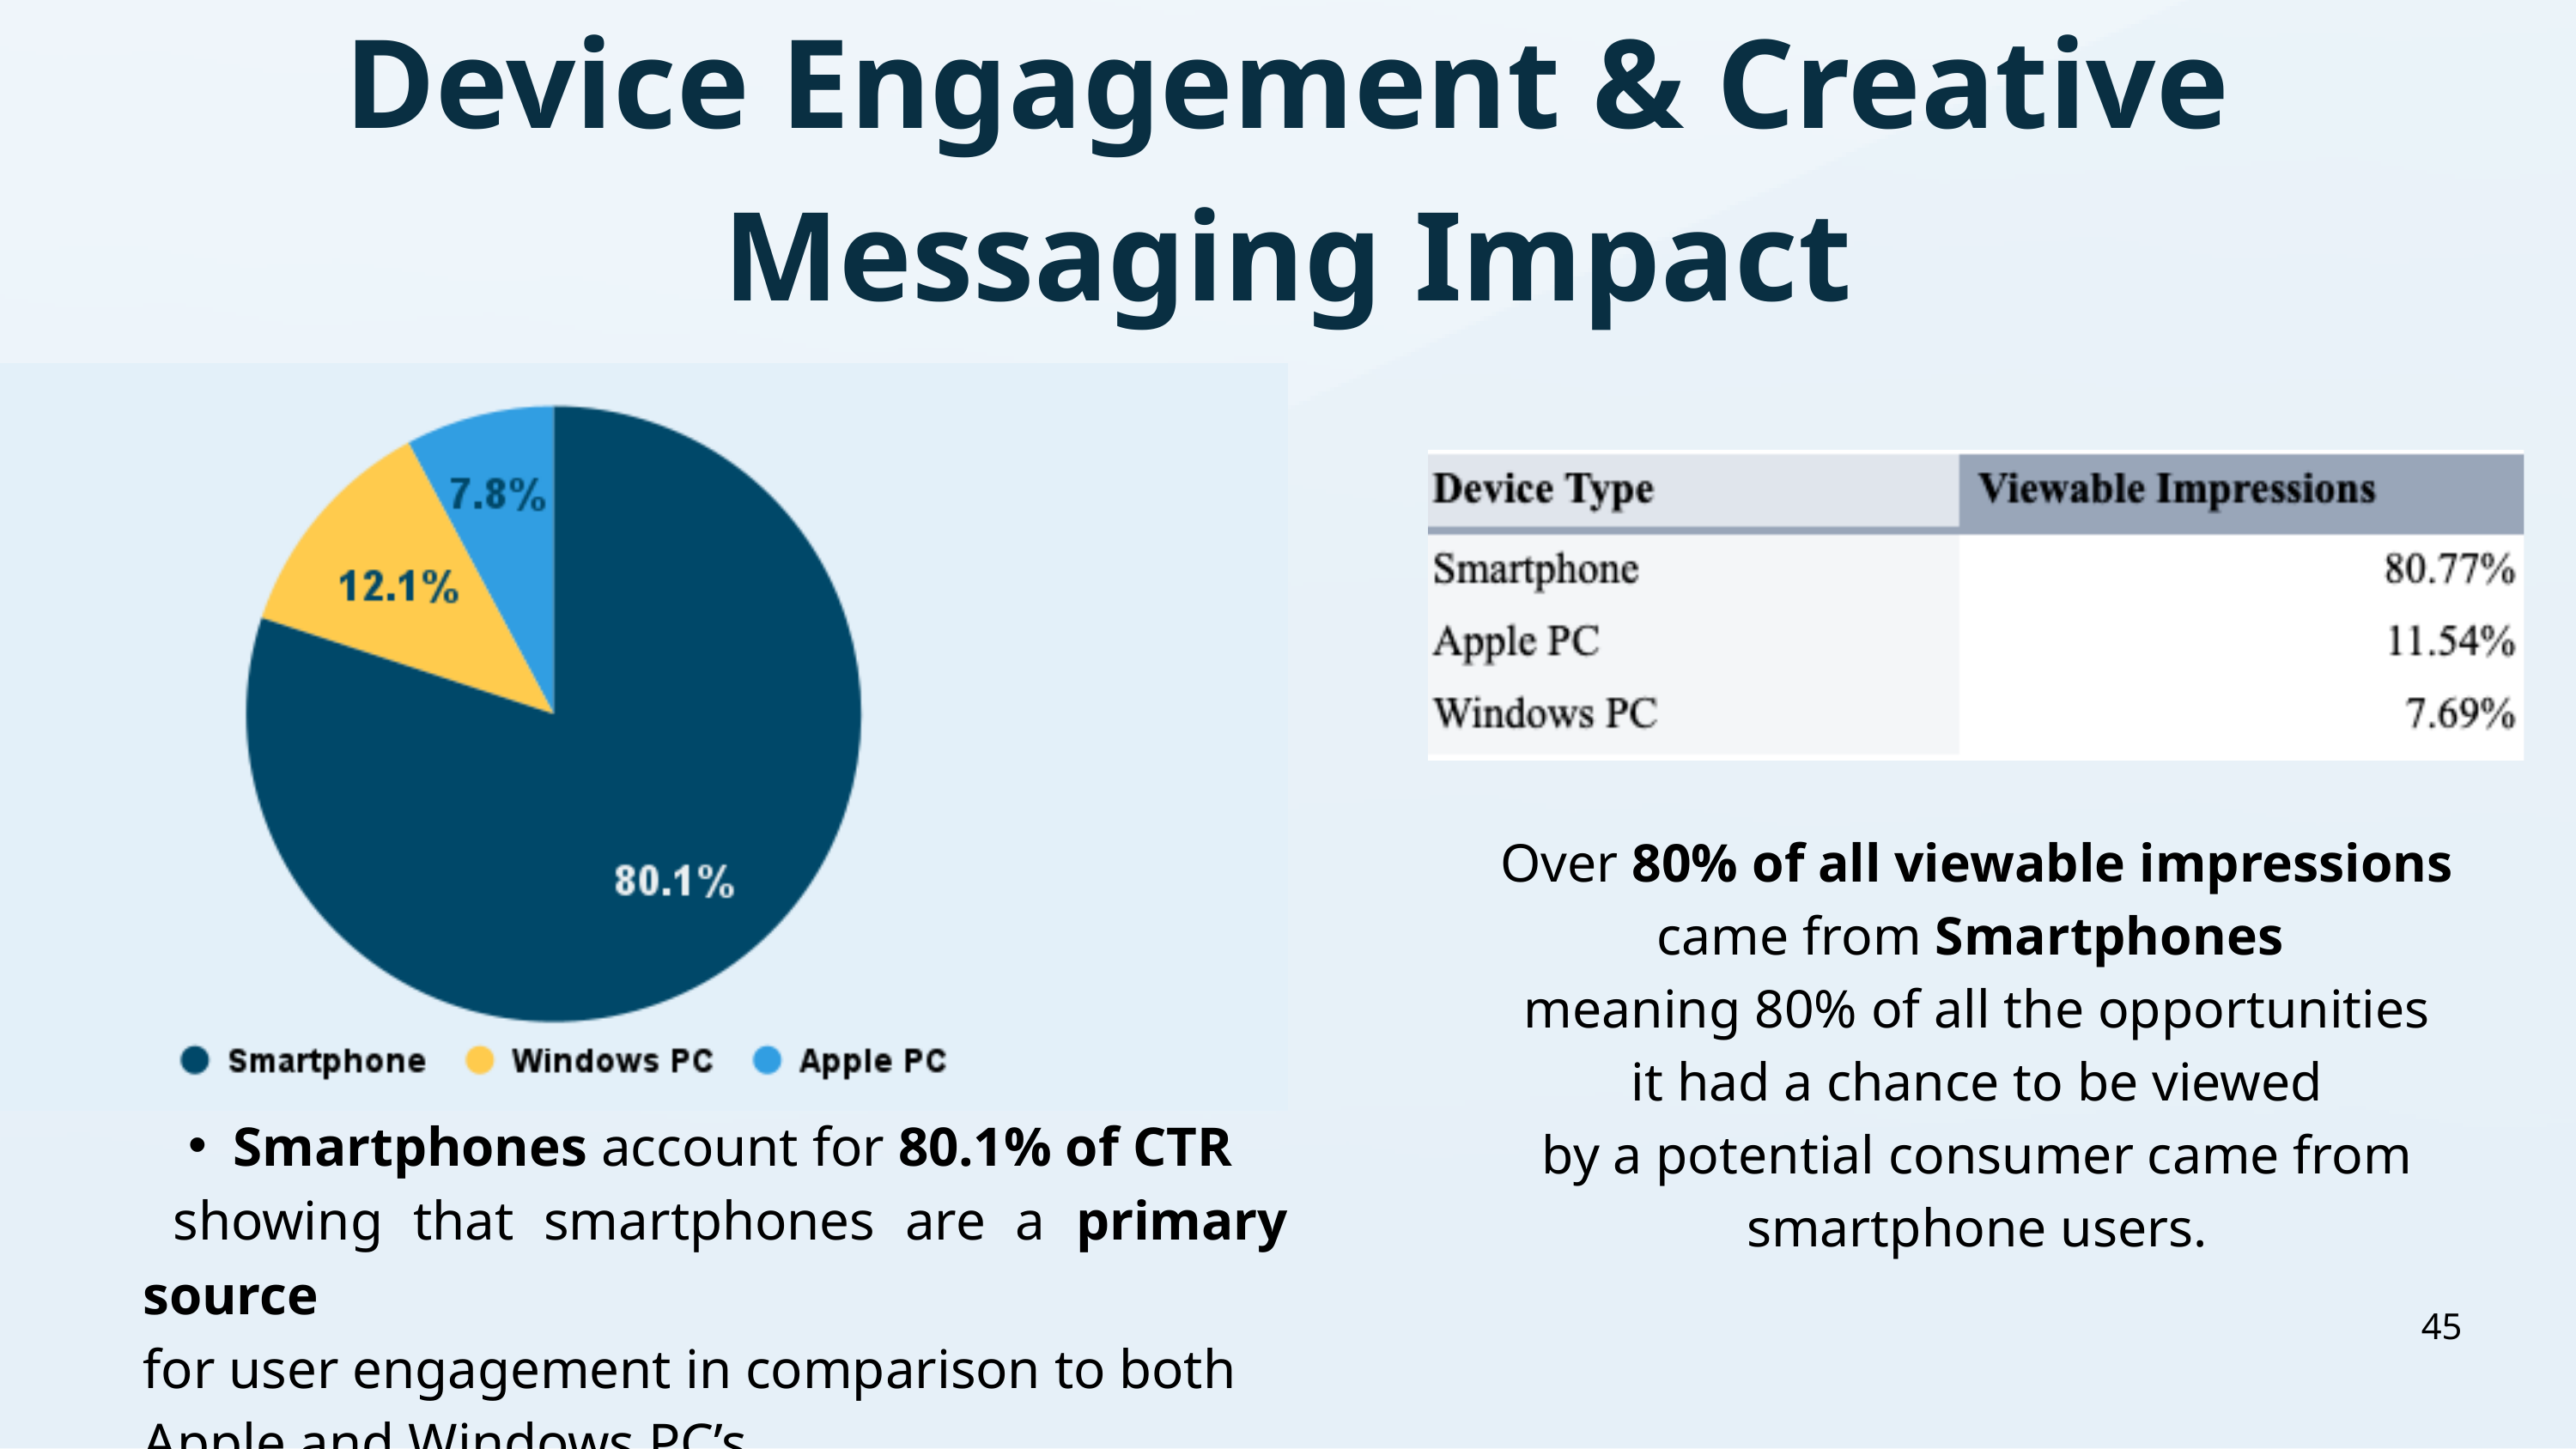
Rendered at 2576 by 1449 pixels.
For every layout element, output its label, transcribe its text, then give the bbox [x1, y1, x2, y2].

text_box 45 [2421, 1296, 2463, 1348]
text_box [0, 363, 1288, 1111]
text_box Device Engagement & Creative Messaging Impact [322, 0, 2254, 325]
text_box [0, 0, 2576, 1449]
text_box Smartphones account for 80.1% of CTR showing that smartphones are a primary source for user engagement in comparison to both Apple and Windows PC’s. [143, 1102, 1289, 1449]
text_box Over 80% of all viewable impressions came from Smartphones meaning 80% of all the opportunities it had a chance to be viewed by a potential consumer came from smartphone users. [1430, 820, 2524, 1258]
text_box [1428, 450, 2524, 761]
